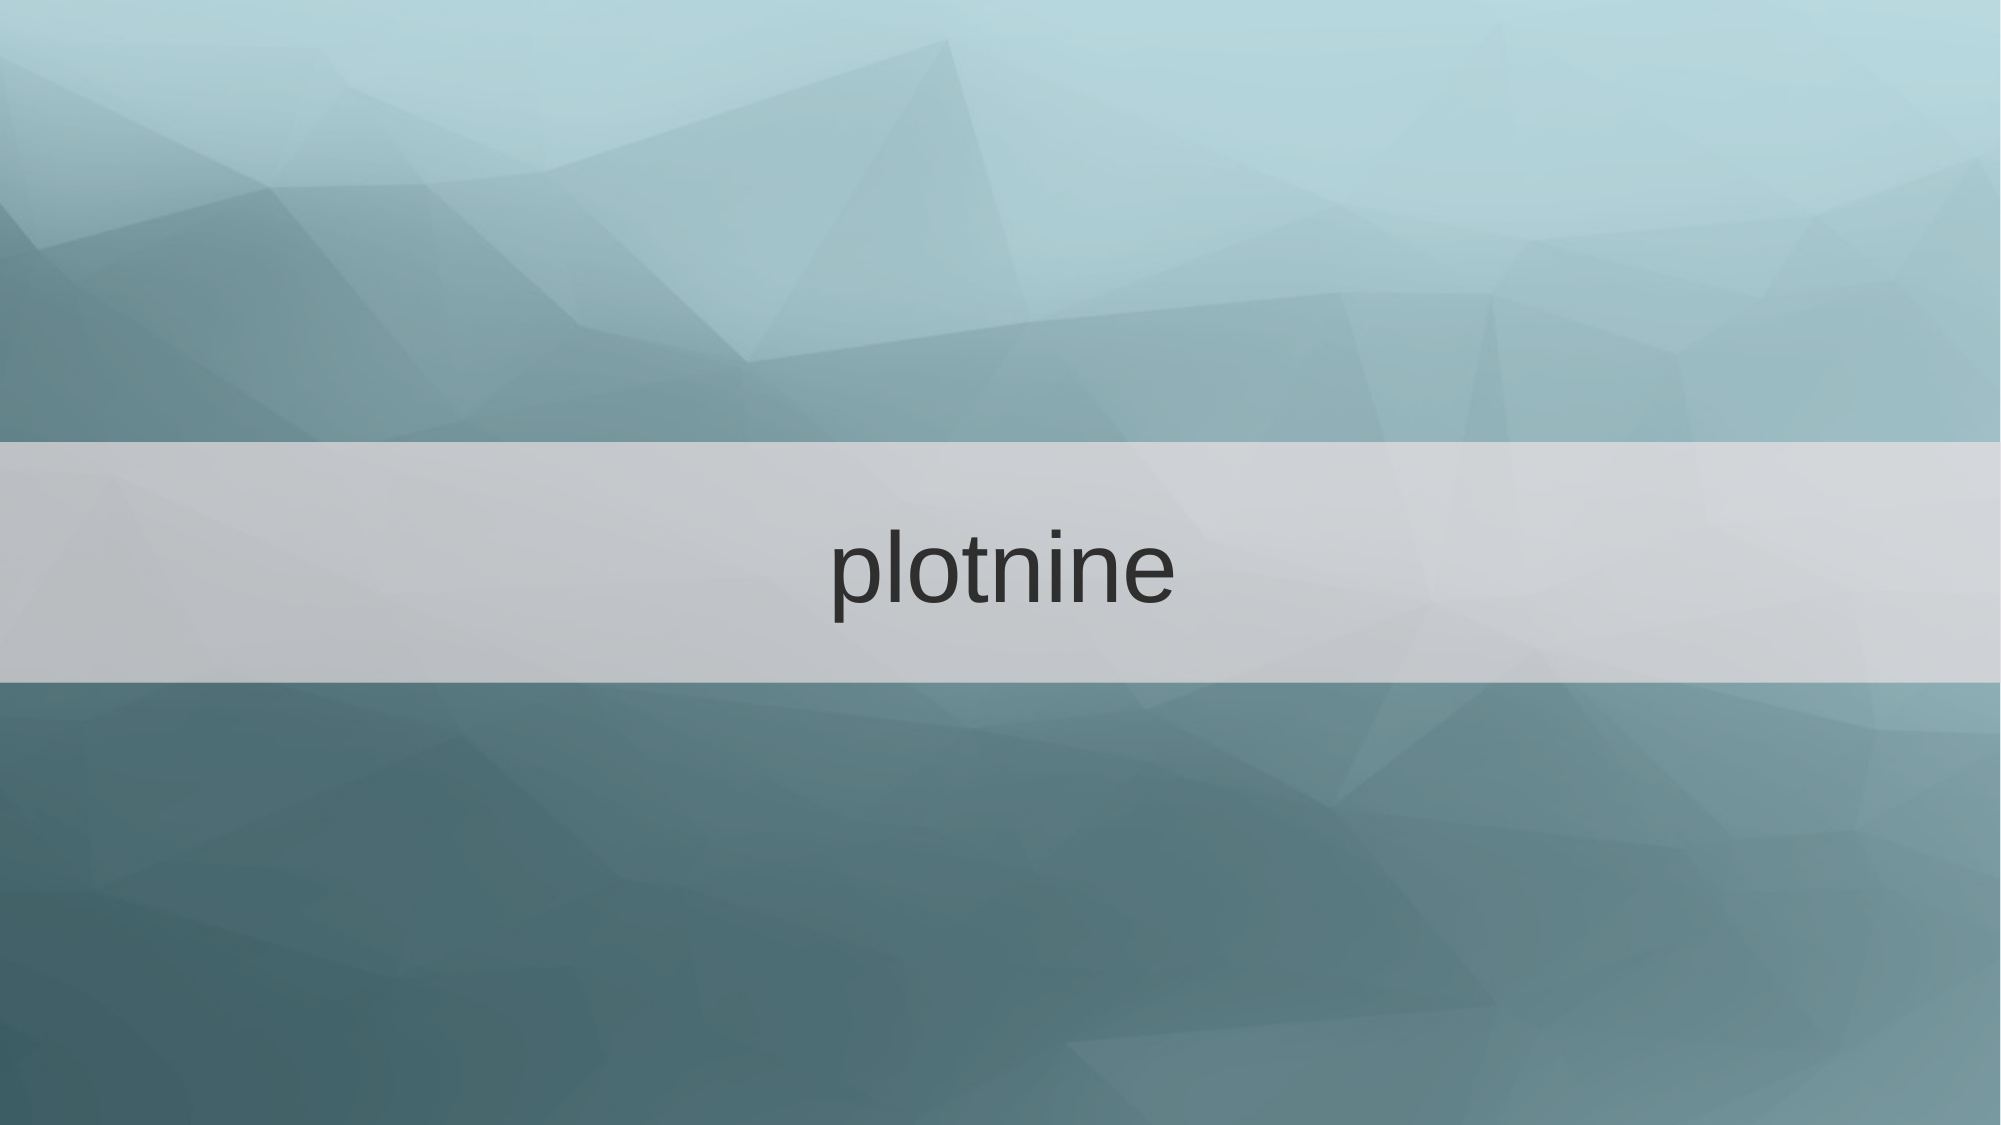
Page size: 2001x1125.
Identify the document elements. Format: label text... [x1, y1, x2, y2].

title plotnine [0, 466, 2000, 659]
picture [0, 683, 2001, 1125]
picture [0, 0, 2001, 442]
